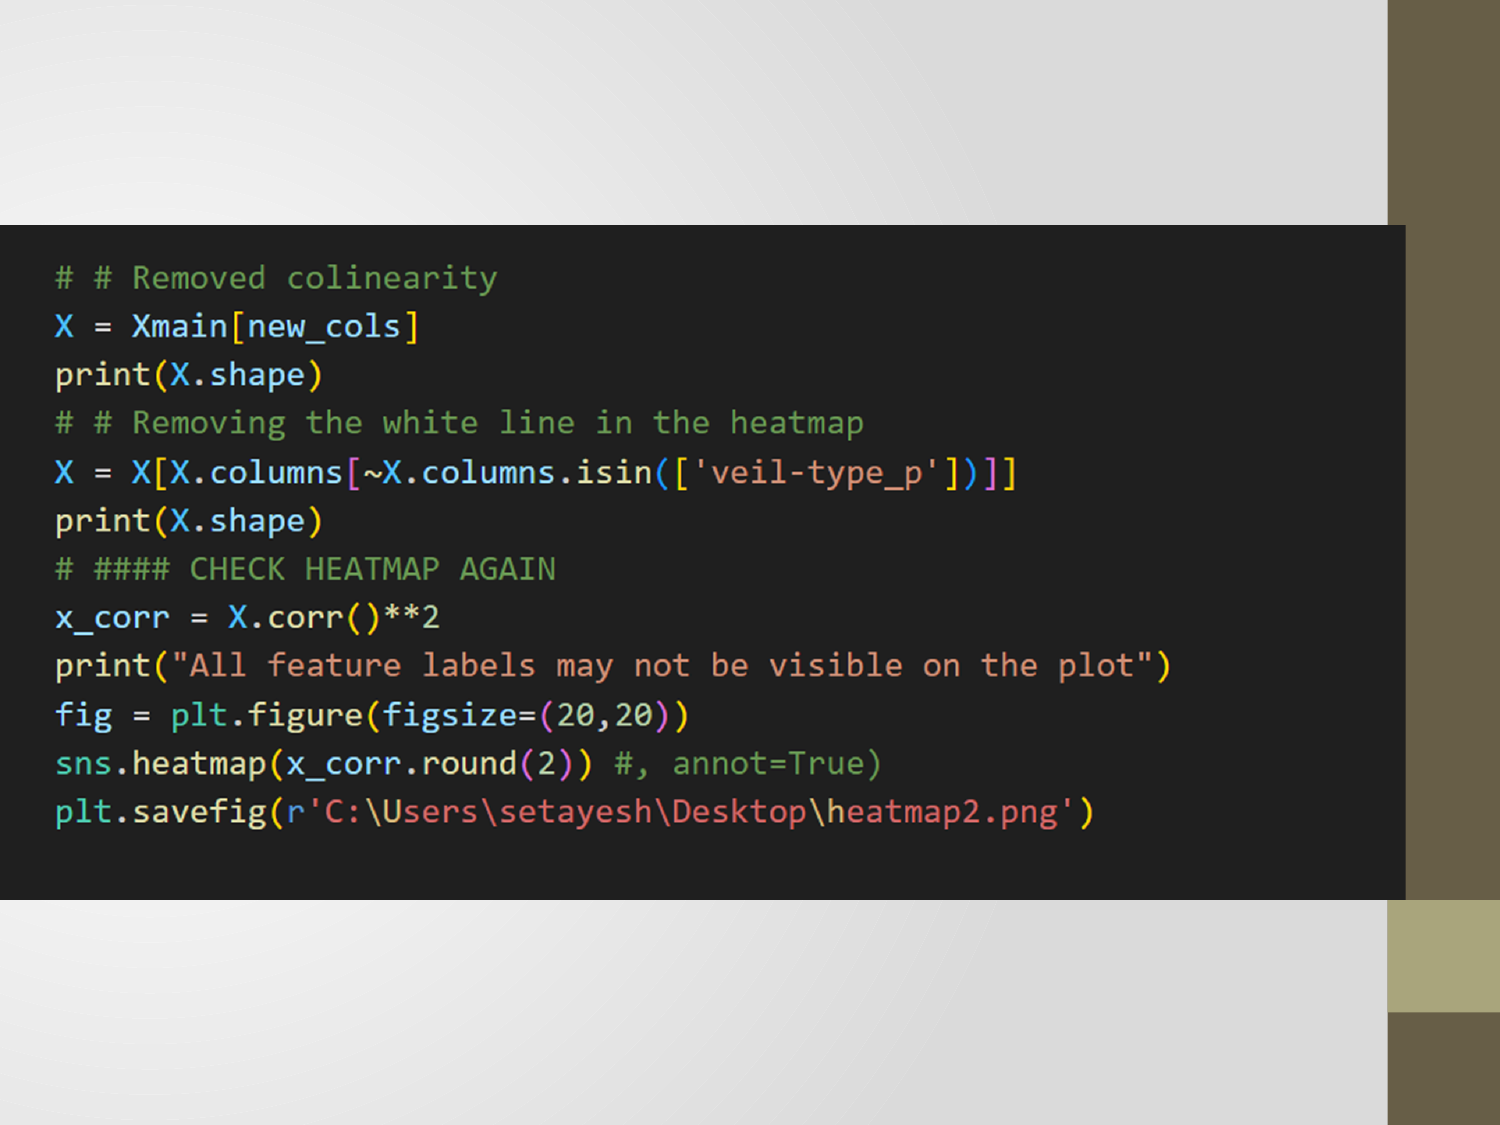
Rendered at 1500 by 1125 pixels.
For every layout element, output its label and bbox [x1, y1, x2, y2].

list [0, 224, 1407, 901]
